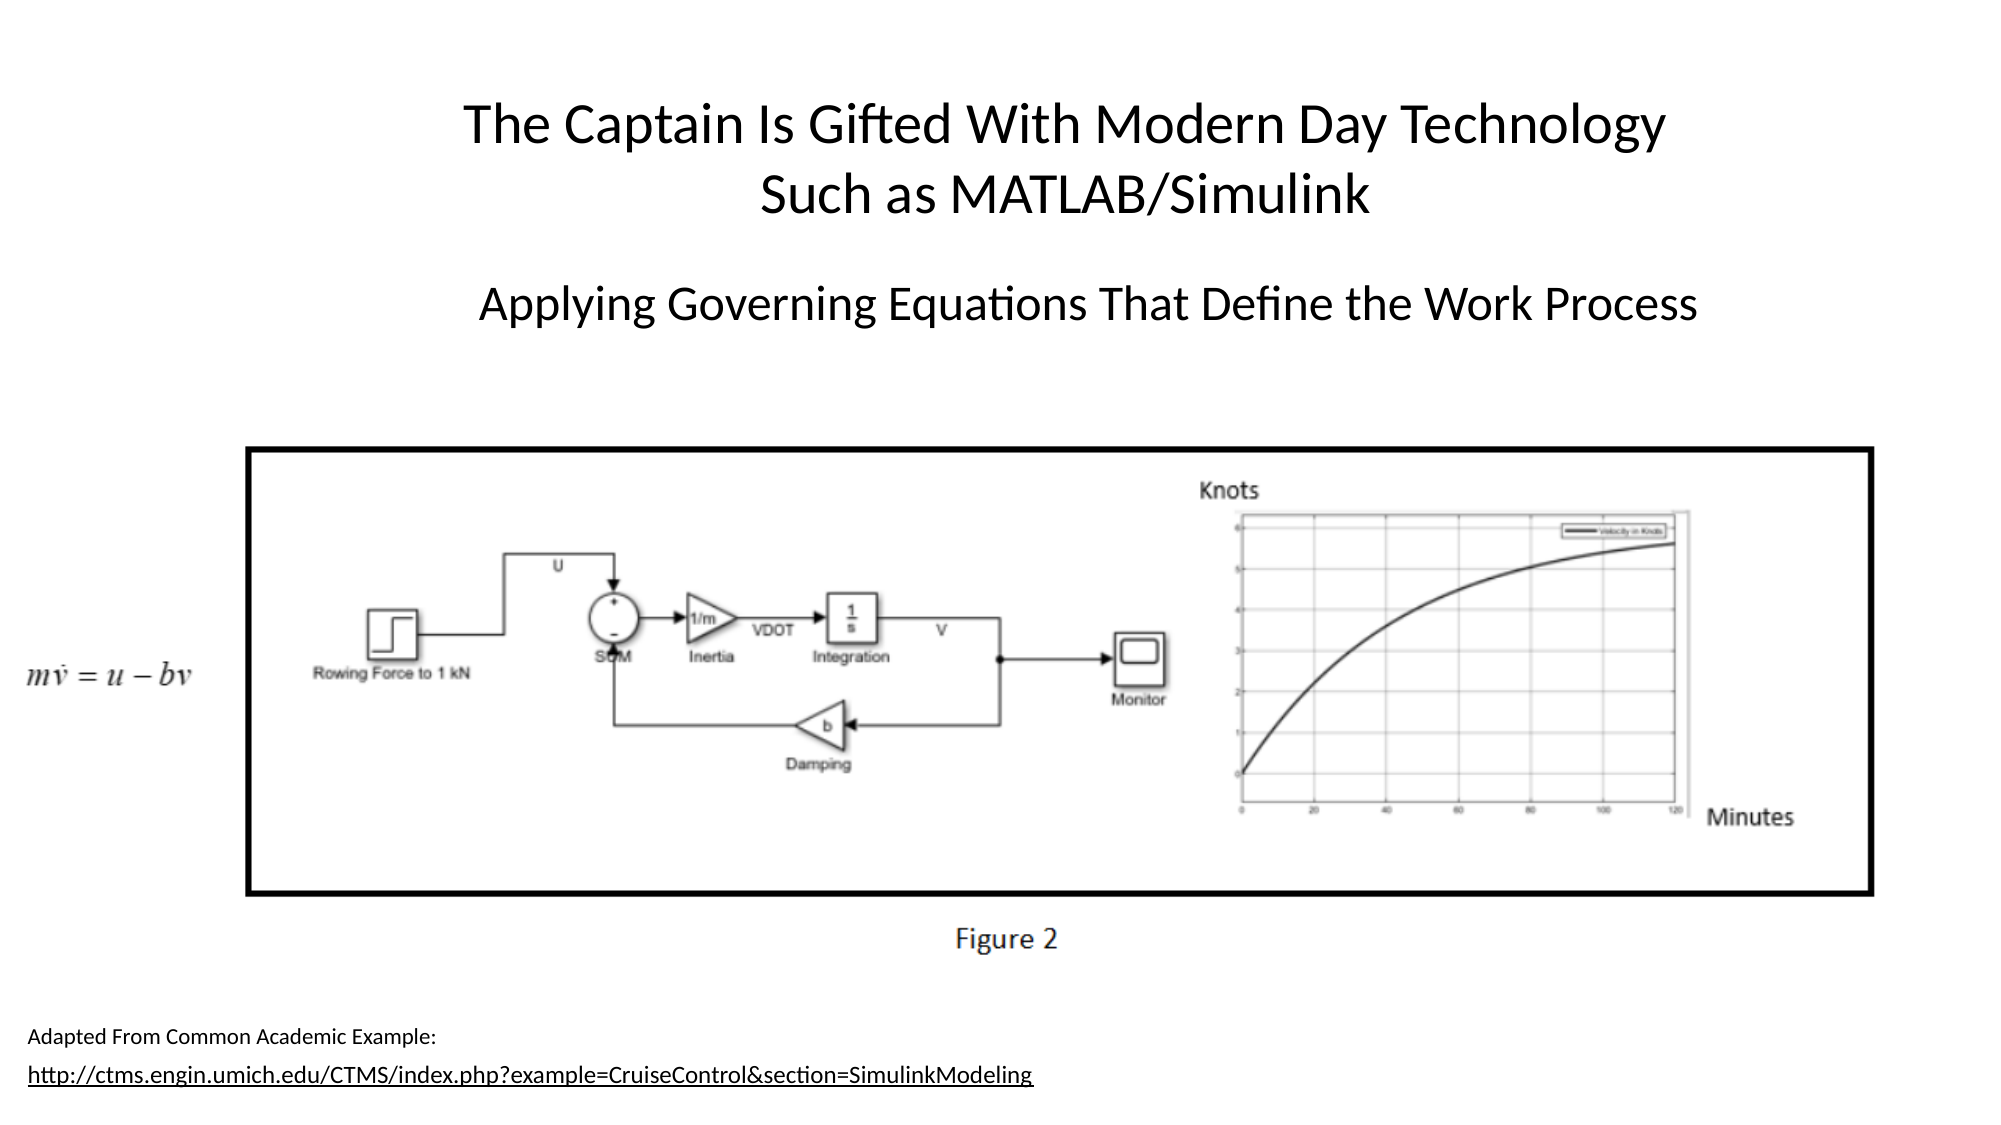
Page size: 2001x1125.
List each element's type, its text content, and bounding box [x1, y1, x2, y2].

picture [244, 445, 1887, 969]
text_box Applying Governing Equations That Define the Work Process [464, 262, 1743, 338]
text_box Adapted From Common Academic Example: [12, 1014, 933, 1057]
text_box The Captain Is Gifted With Modern Day Technology Such as MATLAB/Simulink [409, 77, 1722, 233]
text_box http://ctms.engin.umich.edu/CTMS/index.php?example=CruiseControl&section=SimulinkModeling [12, 1051, 1129, 1096]
picture [0, 649, 221, 708]
